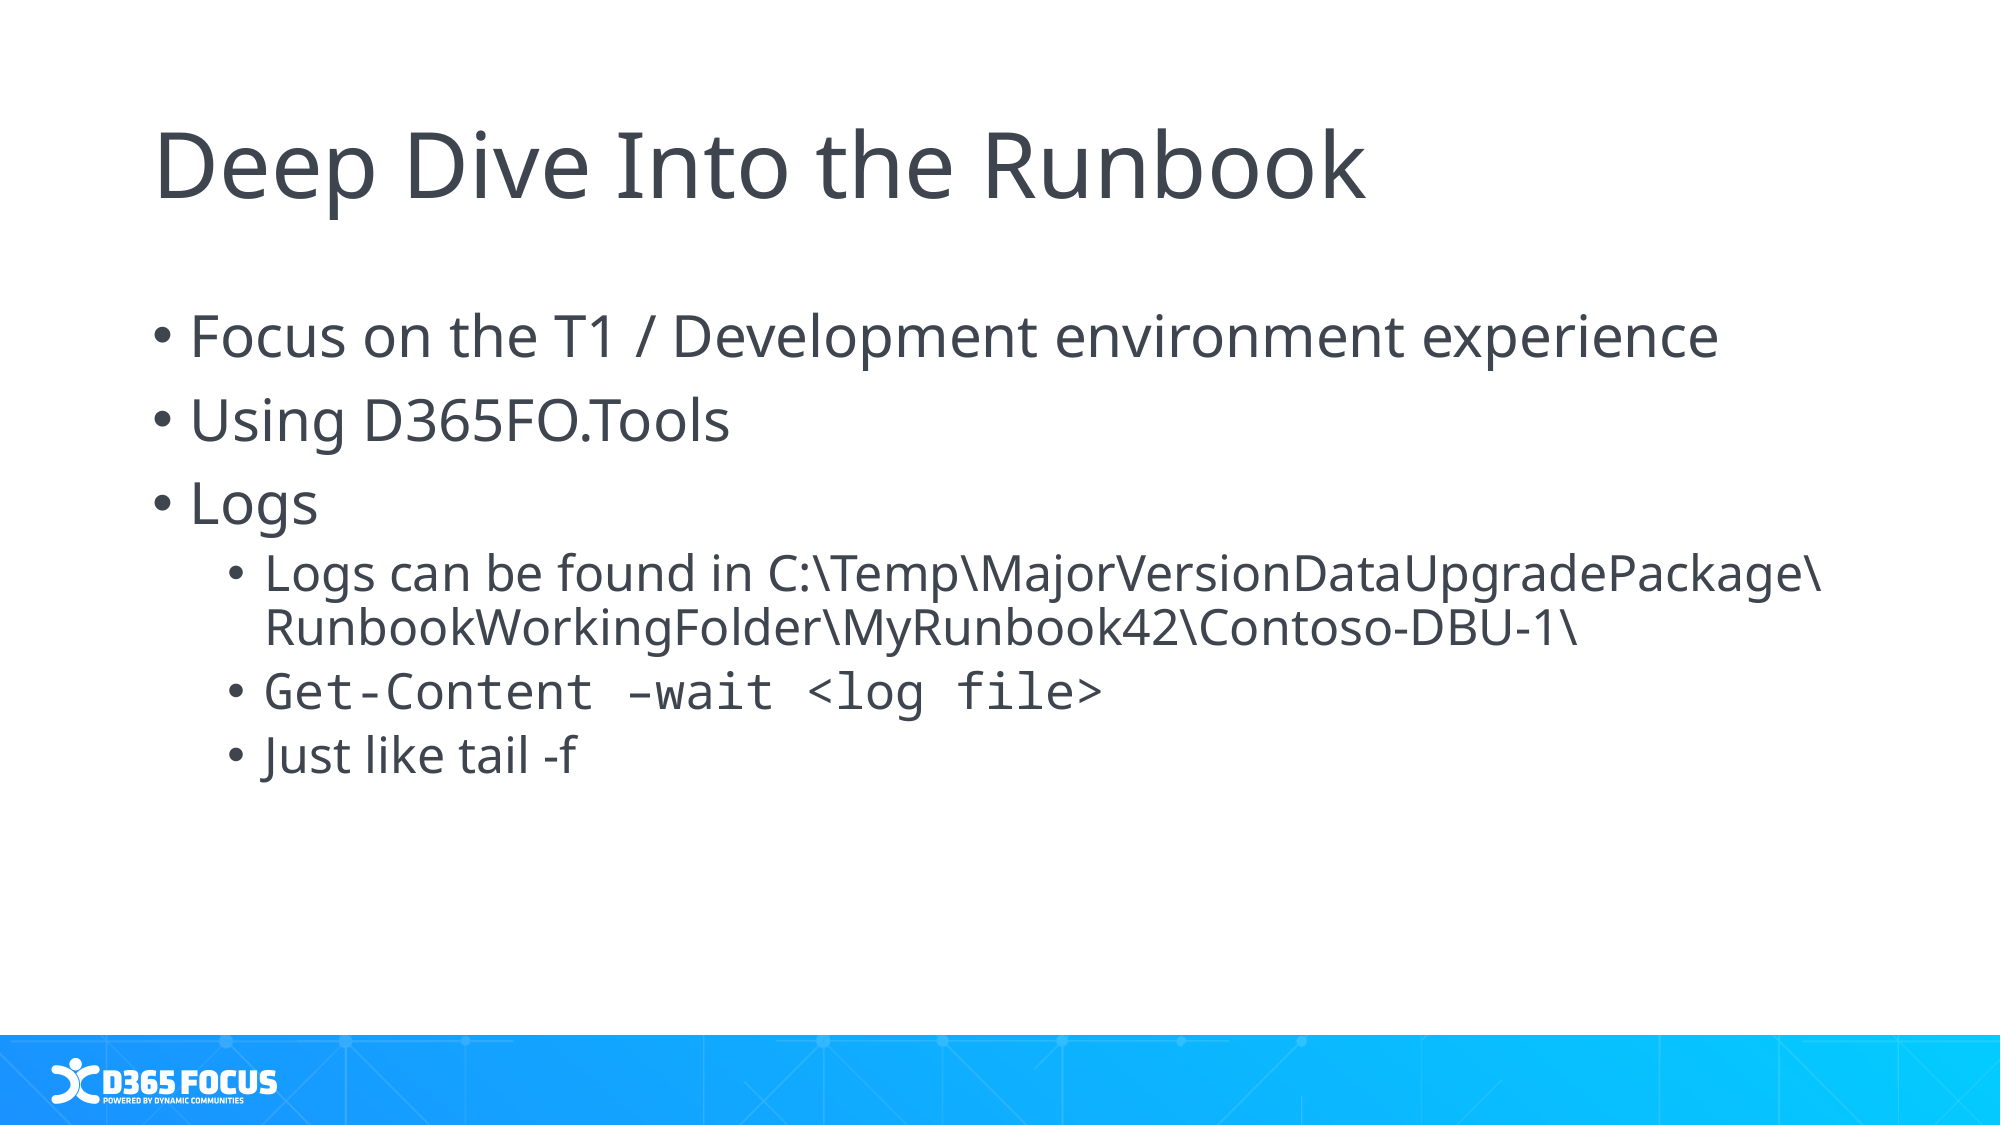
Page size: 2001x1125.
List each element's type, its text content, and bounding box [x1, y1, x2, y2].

title Deep Dive Into the Runbook [137, 59, 1863, 278]
picture [1057, 1035, 1067, 1125]
picture [1297, 1037, 1306, 1046]
picture [0, 1035, 934, 1125]
picture [1177, 1037, 1186, 1046]
picture [937, 1035, 948, 1125]
list Focus on the T1 / Development environment experience Using D365FO.Tools Logs Logs can be found in C:\Temp\MajorVersionDataUpgradePackage\RunbookWorkingFolder\MyRunbook42\Contoso-DBU-1\ Get-Content –wait <log file> Just like tail -f [137, 299, 1863, 1014]
